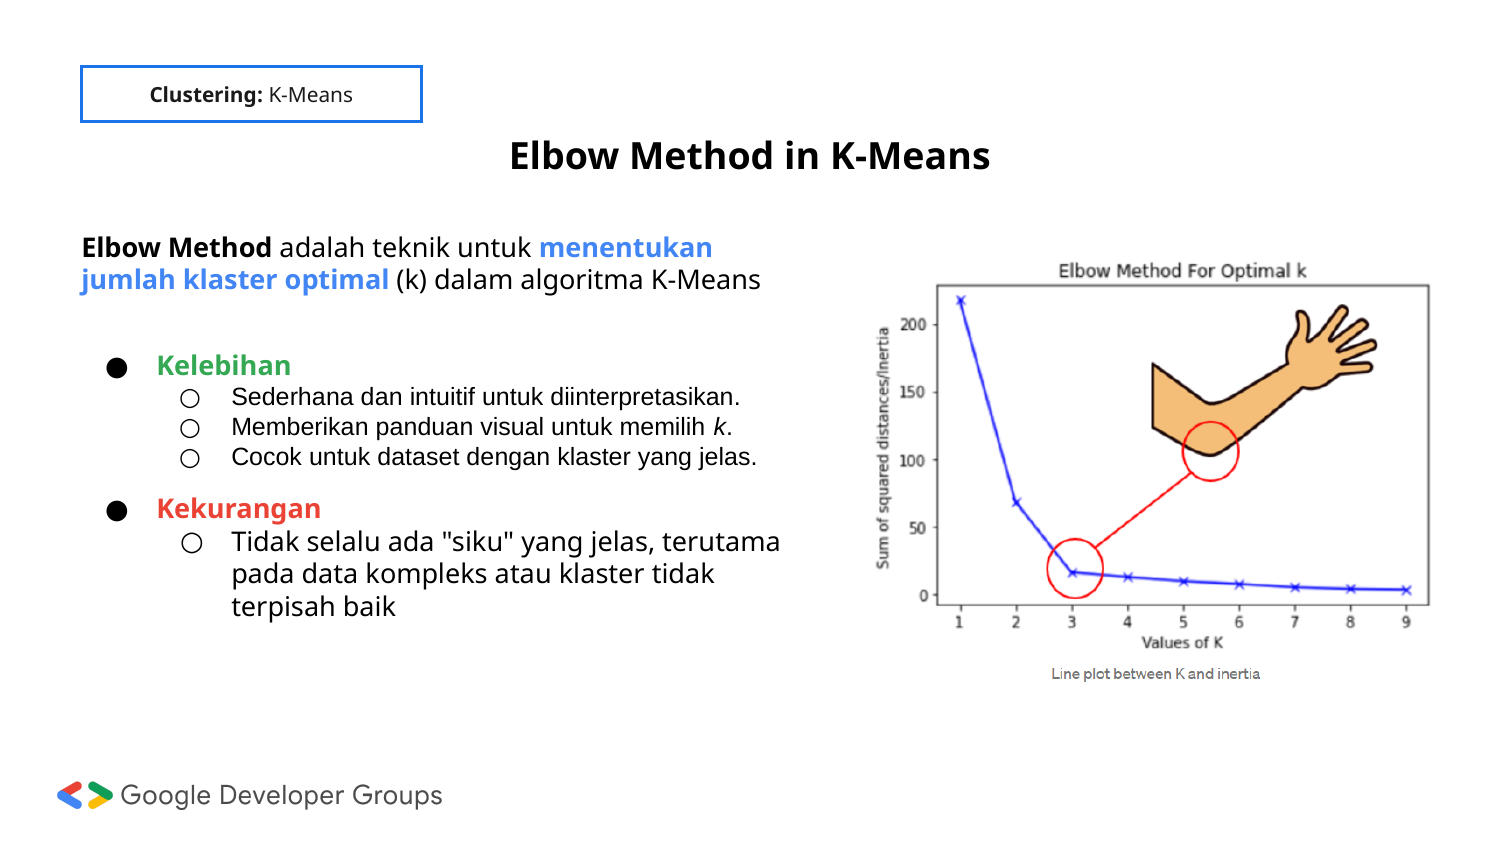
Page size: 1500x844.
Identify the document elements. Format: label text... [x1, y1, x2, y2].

text_box Elbow Method adalah teknik untuk menentukan jumlah klaster optimal (k) dalam algoritma K-Means Kelebihan Sederhana dan intuitif untuk diinterpretasikan. Memberikan panduan visual untuk memilih k. Cocok untuk dataset dengan klaster yang jelas. Kekurangan Tidak selalu ada "siku" yang jelas, terutama pada data kompleks atau klaster tidak terpisah baik [66, 215, 820, 637]
picture [865, 260, 1440, 684]
text_box Clustering: K-Means [81, 66, 422, 122]
text_box Elbow Method in K-Means [470, 96, 1030, 207]
picture [56, 778, 444, 812]
